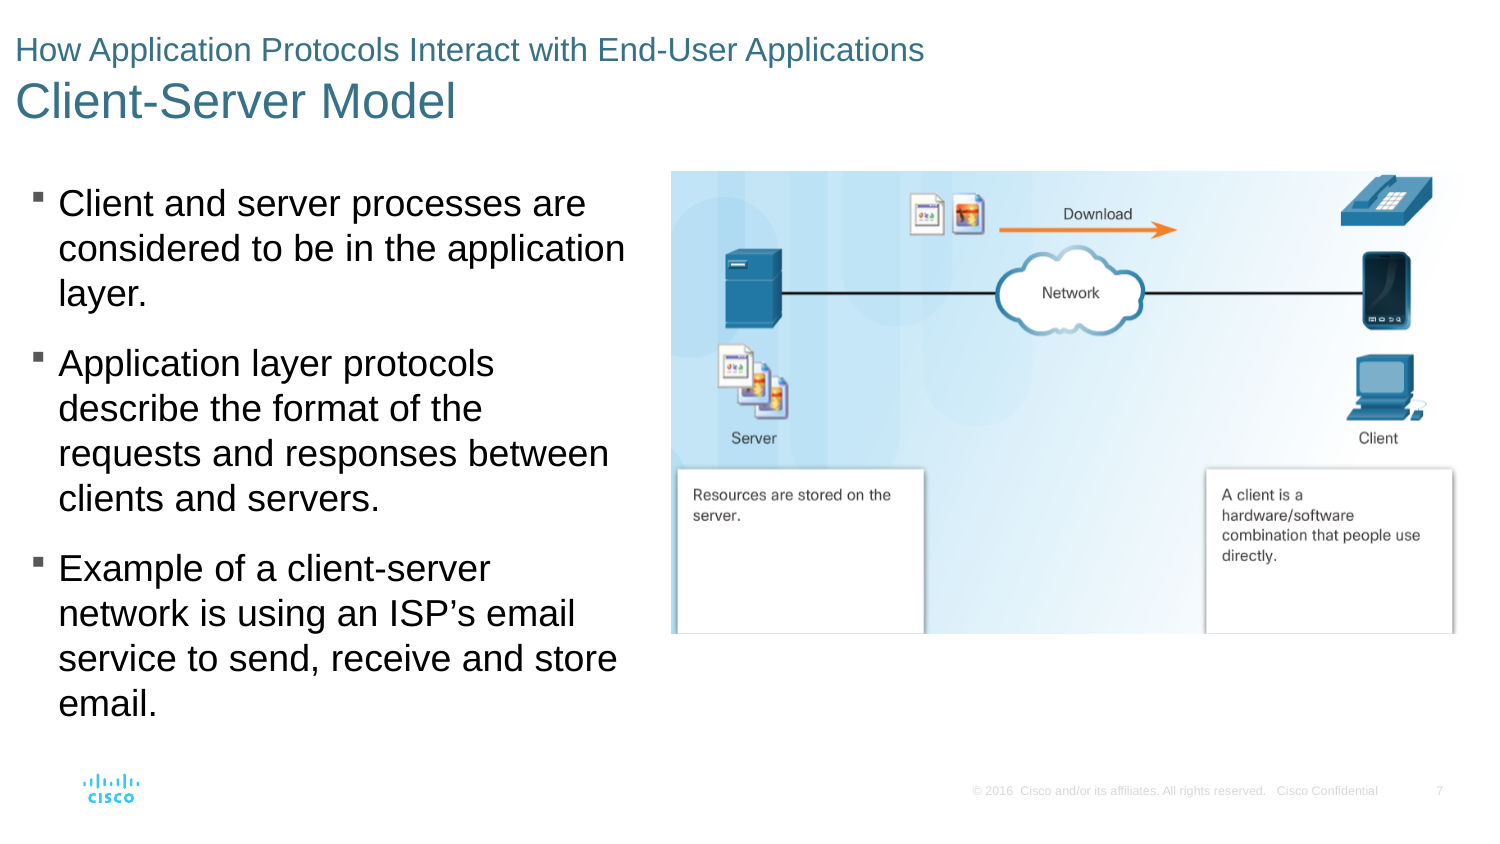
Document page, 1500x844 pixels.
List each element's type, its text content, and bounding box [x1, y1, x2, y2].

list Client and server processes are considered to be in the application layer. Application layer protocols describe the format of the requests and responses between clients and servers. Example of a client-server network is using an ISP’s email service to send, receive and store email. [15, 171, 646, 844]
title How Application Protocols Interact with End-User Applications Client-Server Model [0, 16, 1500, 141]
picture [670, 171, 1463, 634]
